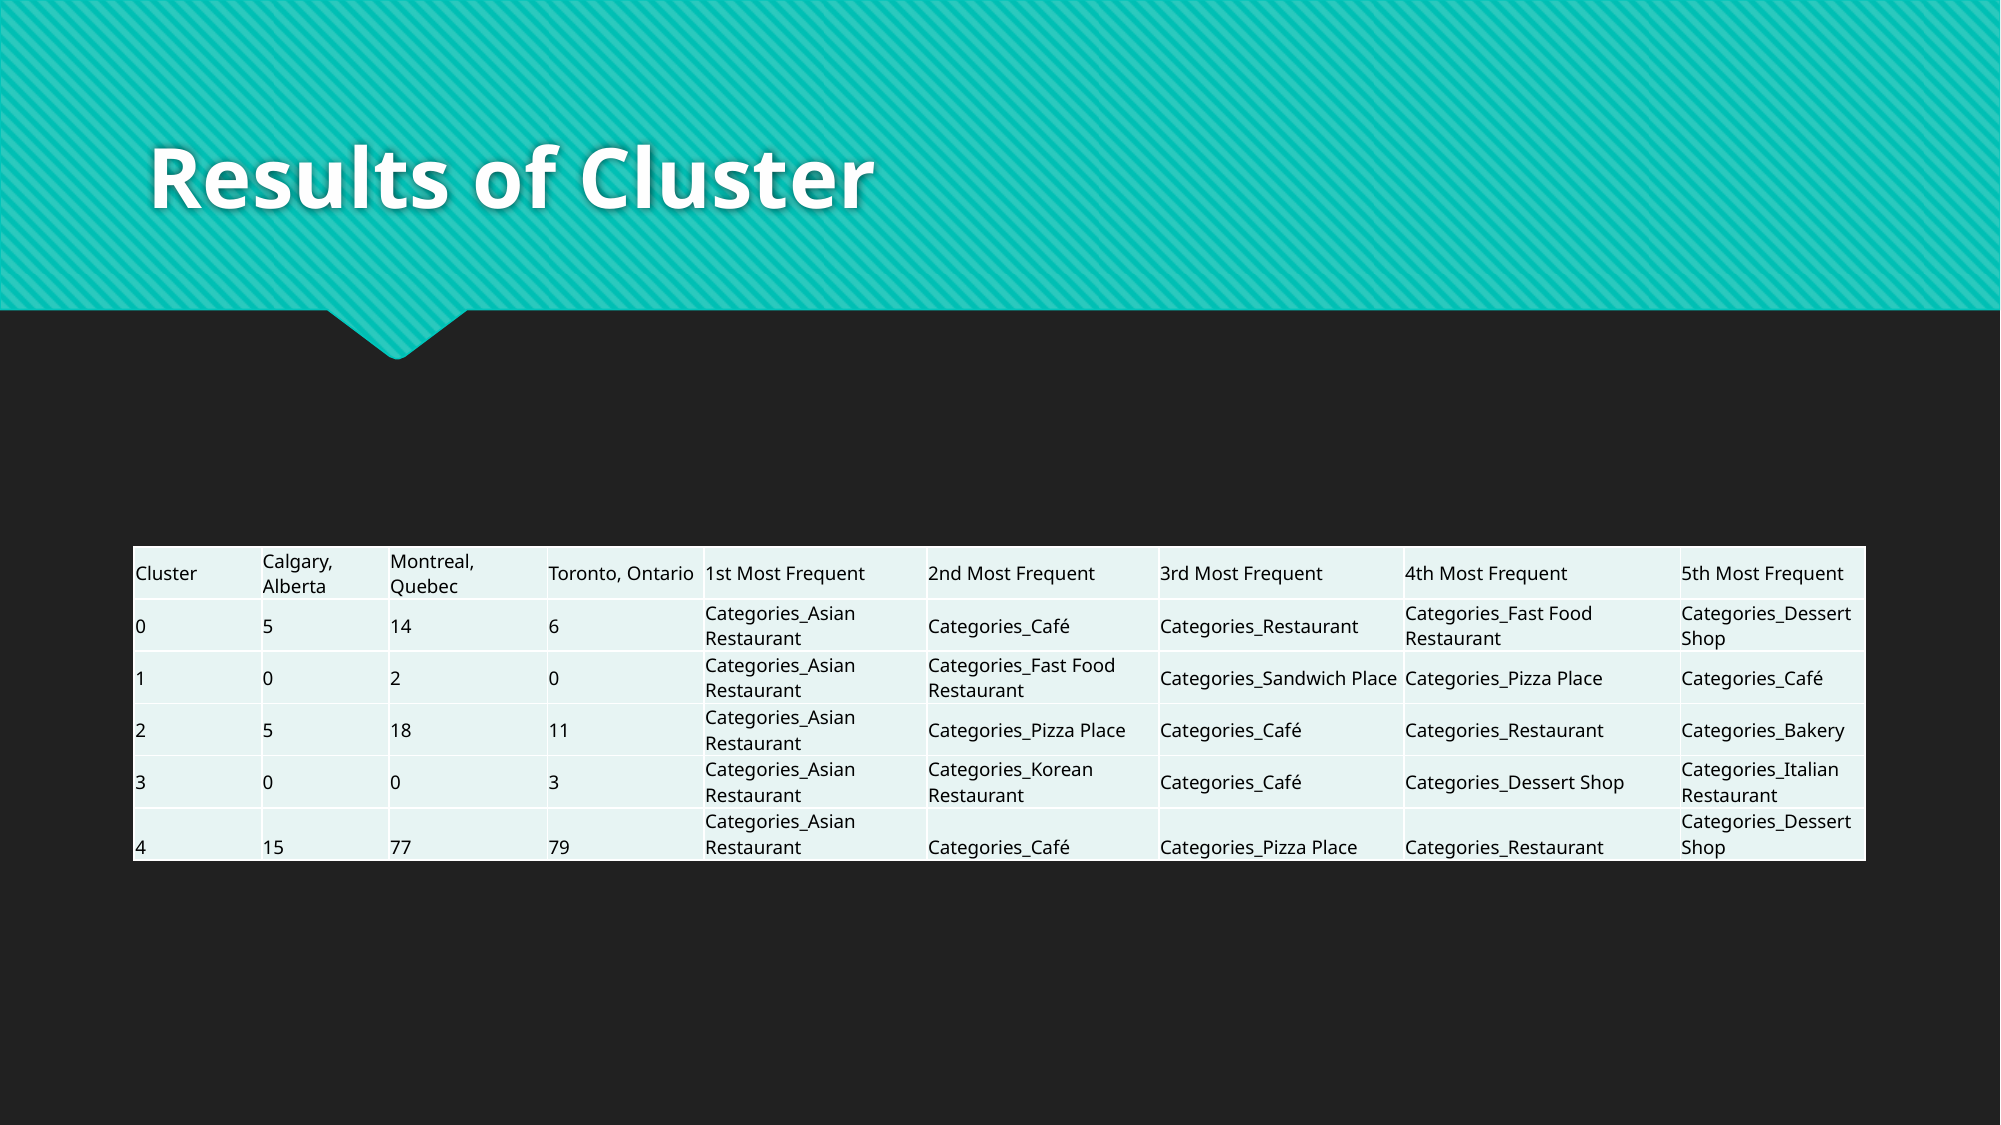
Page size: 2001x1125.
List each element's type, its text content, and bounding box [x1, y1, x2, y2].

table_header 5th Most Frequent [1681, 548, 1864, 598]
table_cell Categories_Café [1160, 704, 1403, 755]
table_cell 11 [548, 704, 703, 755]
table_cell 3 [135, 756, 261, 807]
table_cell Categories_Café [928, 809, 1158, 859]
table_cell Categories_Bakery [1681, 704, 1864, 755]
table_cell 5 [263, 600, 388, 650]
table_cell 0 [548, 652, 703, 703]
table_cell Categories_Sandwich Place [1160, 652, 1403, 703]
table_cell Categories_Asian Restaurant [705, 652, 926, 703]
table_cell Categories_Pizza Place [1160, 809, 1403, 859]
table_header 4th Most Frequent [1405, 548, 1680, 598]
table_cell 2 [135, 704, 261, 755]
table_cell 18 [390, 704, 547, 755]
table_cell Categories_Café [1681, 652, 1864, 703]
table_cell Categories_Asian Restaurant [705, 809, 926, 859]
table_cell Categories_Dessert Shop [1681, 600, 1864, 650]
table_cell Categories_Asian Restaurant [705, 600, 926, 650]
table_cell 15 [263, 809, 388, 859]
table_cell 14 [390, 600, 547, 650]
table_cell 77 [390, 809, 547, 859]
table_cell Categories_Asian Restaurant [705, 756, 926, 807]
table_header 1st Most Frequent [705, 548, 926, 598]
table_cell Categories_Dessert Shop [1405, 756, 1680, 807]
table_cell 6 [548, 600, 703, 650]
table_cell 5 [263, 704, 388, 755]
table_cell 1 [135, 652, 261, 703]
table_header Montreal, Quebec [390, 548, 547, 598]
table_cell Categories_Italian Restaurant [1681, 756, 1864, 807]
table_cell Categories_Pizza Place [1405, 652, 1680, 703]
title Results of Cluster [132, 73, 1868, 233]
table_cell Categories_Korean Restaurant [928, 756, 1158, 807]
table_cell 0 [390, 756, 547, 807]
table_cell Categories_Dessert Shop [1681, 809, 1864, 859]
table_cell Categories_Restaurant [1405, 809, 1680, 859]
table_cell Categories_Pizza Place [928, 704, 1158, 755]
table_cell 79 [548, 809, 703, 859]
table_cell Categories_Asian Restaurant [705, 704, 926, 755]
table_cell Categories_Café [1160, 756, 1403, 807]
table_cell 0 [263, 652, 388, 703]
table_header Calgary, Alberta [263, 548, 388, 598]
table_cell Categories_Restaurant [1405, 704, 1680, 755]
table_cell 3 [548, 756, 703, 807]
table_cell Categories_Restaurant [1160, 600, 1403, 650]
table_cell Categories_Café [928, 600, 1158, 650]
table_header Toronto, Ontario [548, 548, 703, 598]
table_header 2nd Most Frequent [928, 548, 1158, 598]
table_cell Categories_Fast Food Restaurant [928, 652, 1158, 703]
table_cell 2 [390, 652, 547, 703]
table_cell Categories_Fast Food Restaurant [1405, 600, 1680, 650]
table_header Cluster [135, 548, 261, 598]
table_cell 0 [135, 600, 261, 650]
table_cell 0 [263, 756, 388, 807]
table_cell 4 [135, 809, 261, 859]
table_header 3rd Most Frequent [1160, 548, 1403, 598]
